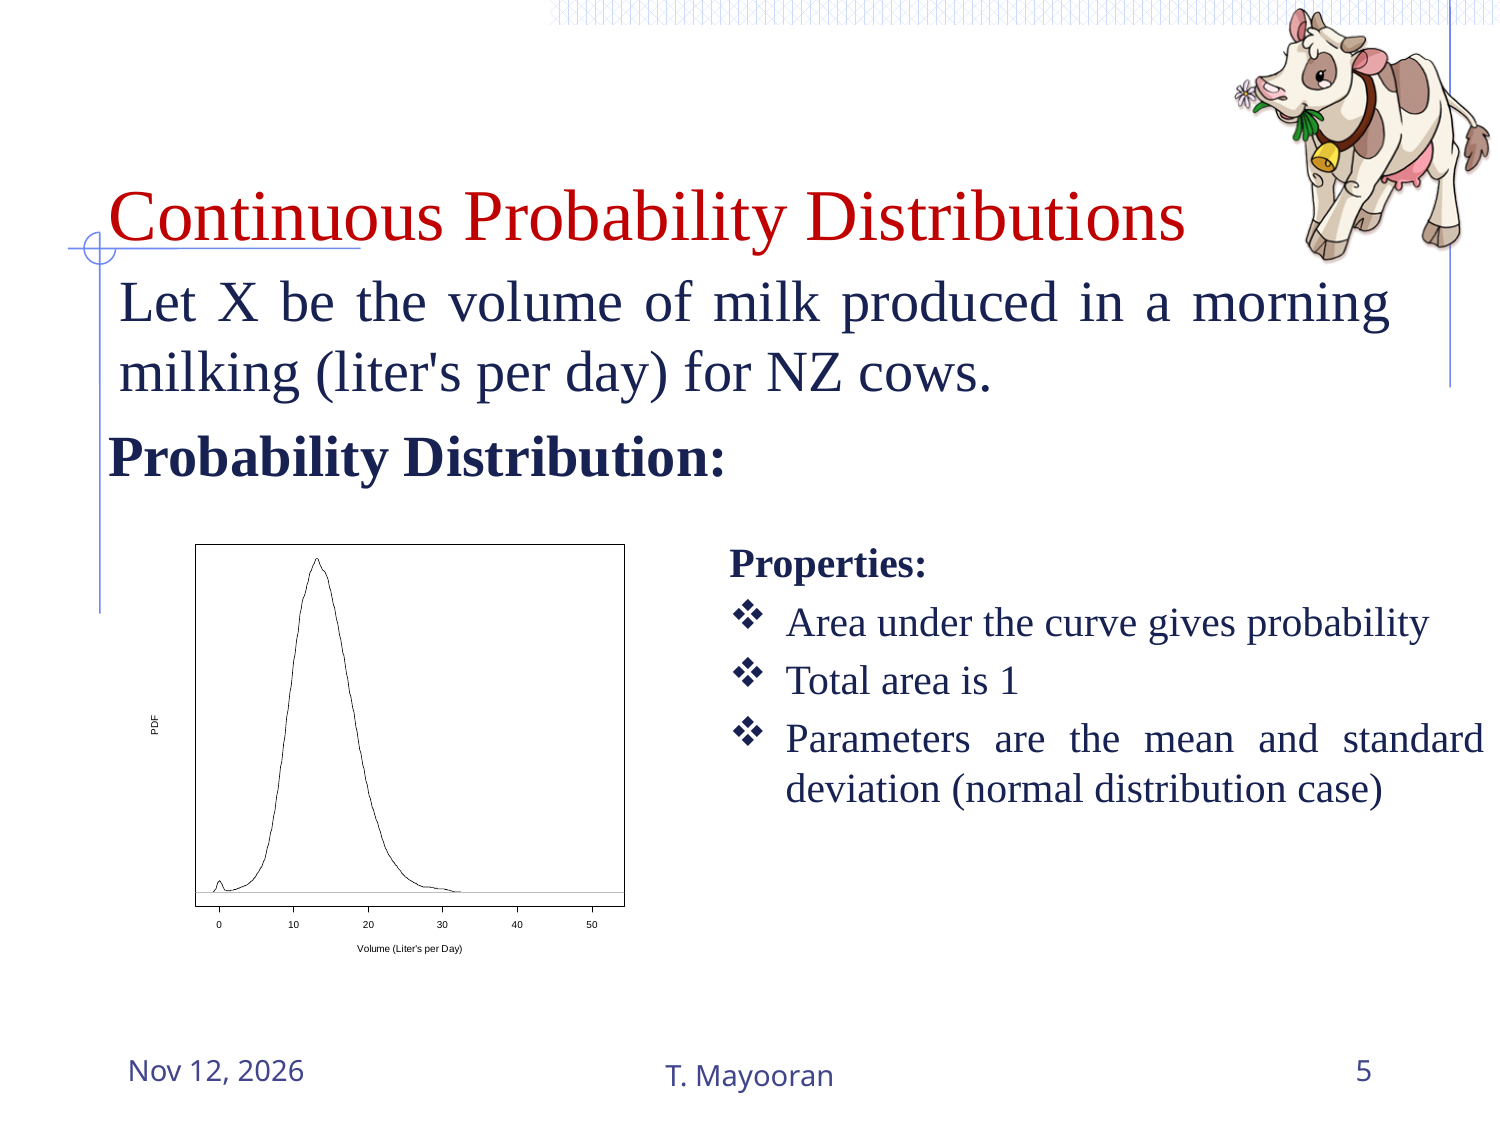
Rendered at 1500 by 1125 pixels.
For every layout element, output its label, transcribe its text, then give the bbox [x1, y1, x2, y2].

picture [146, 495, 649, 967]
text_box Properties: Area under the curve gives probability Total area is 1 Parameters are the mean and standard deviation (normal distribution case) [714, 528, 1500, 819]
slide_number 12-May-23 [112, 1024, 426, 1101]
picture [1234, 6, 1496, 268]
text_box Probability Distribution: [93, 410, 1090, 495]
footer T. Mayooran [512, 1024, 988, 1101]
text_box Let X be the volume of milk produced in a morning milking (liter's per day) for NZ cows. [104, 256, 1407, 411]
slide_number 5 [1074, 1024, 1388, 1101]
title Continuous Probability Distributions [93, 137, 1225, 263]
